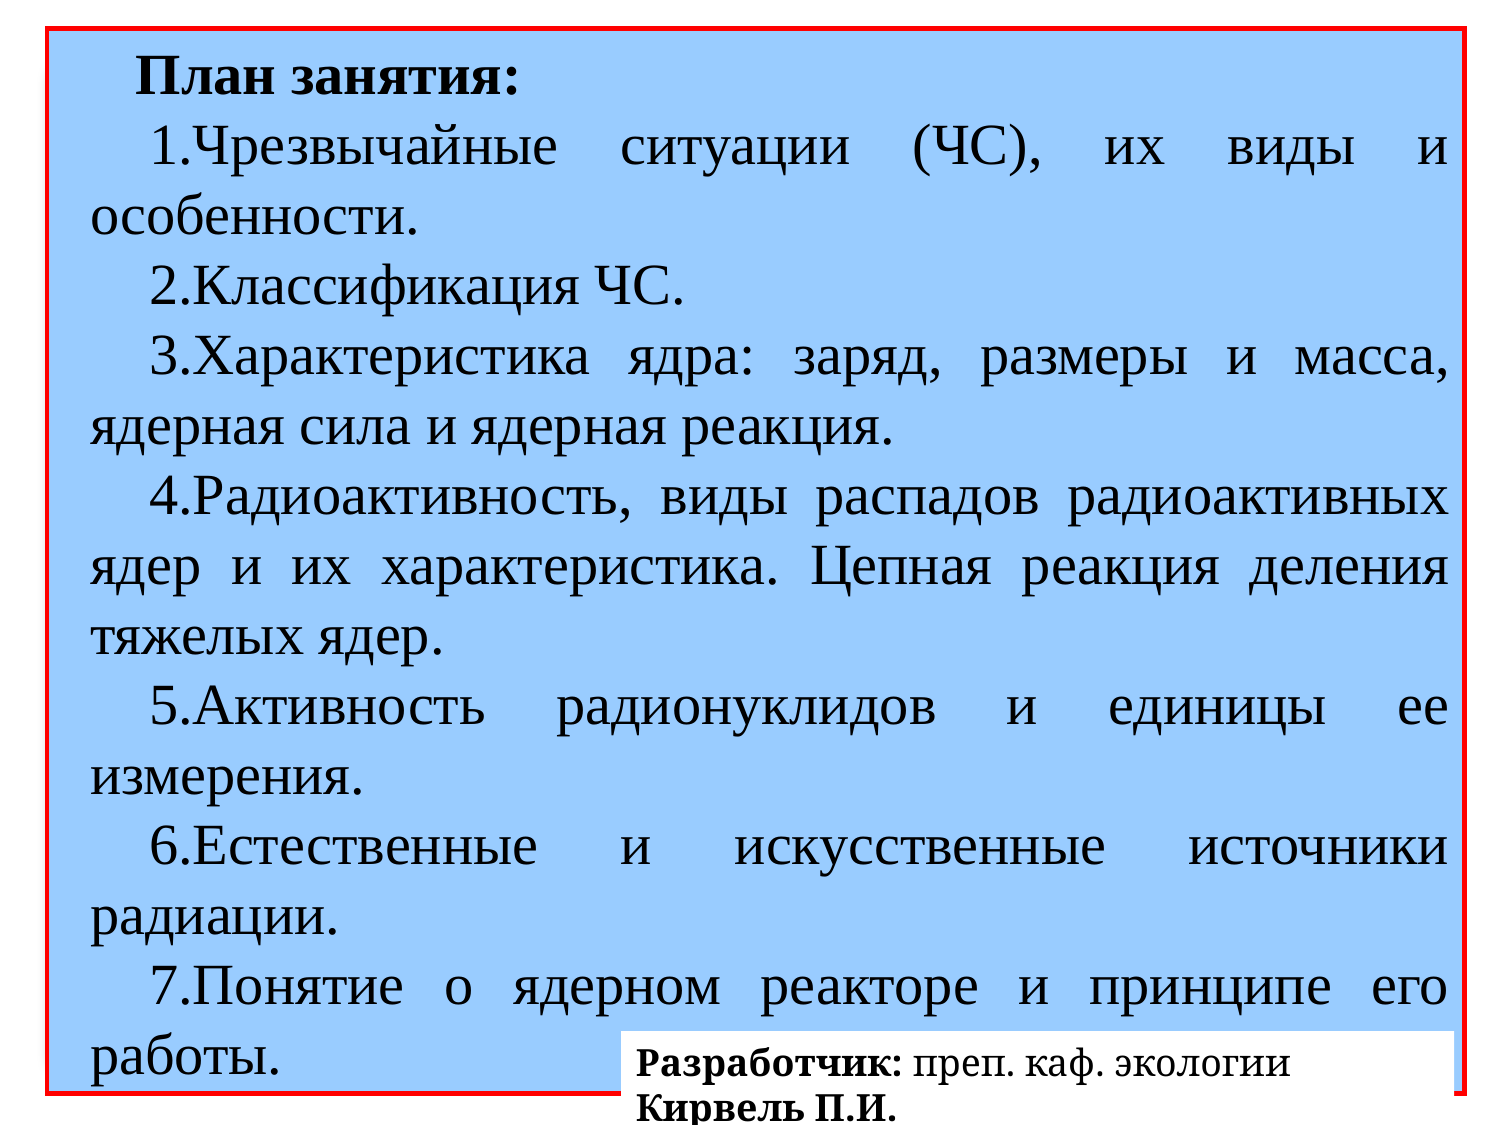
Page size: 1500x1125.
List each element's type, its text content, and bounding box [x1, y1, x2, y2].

text_box План занятия: Чрезвычайные ситуации (ЧС), их виды и особенности. Классификация ЧС. Характеристика ядра: заряд, размеры и масса, ядерная сила и ядерная реакция. Радиоактивность, виды распадов радиоактивных ядер и их характеристика. Цепная реакция деления тяжелых ядер. Активность радионуклидов и единицы ее измерения. Естественные и искусственные источники радиации. Понятие о ядерном реакторе и принципе его работы. [46, 28, 1465, 1094]
text_box Разработчик: преп. каф. экологии Кирвель П.И. [621, 1031, 1455, 1125]
